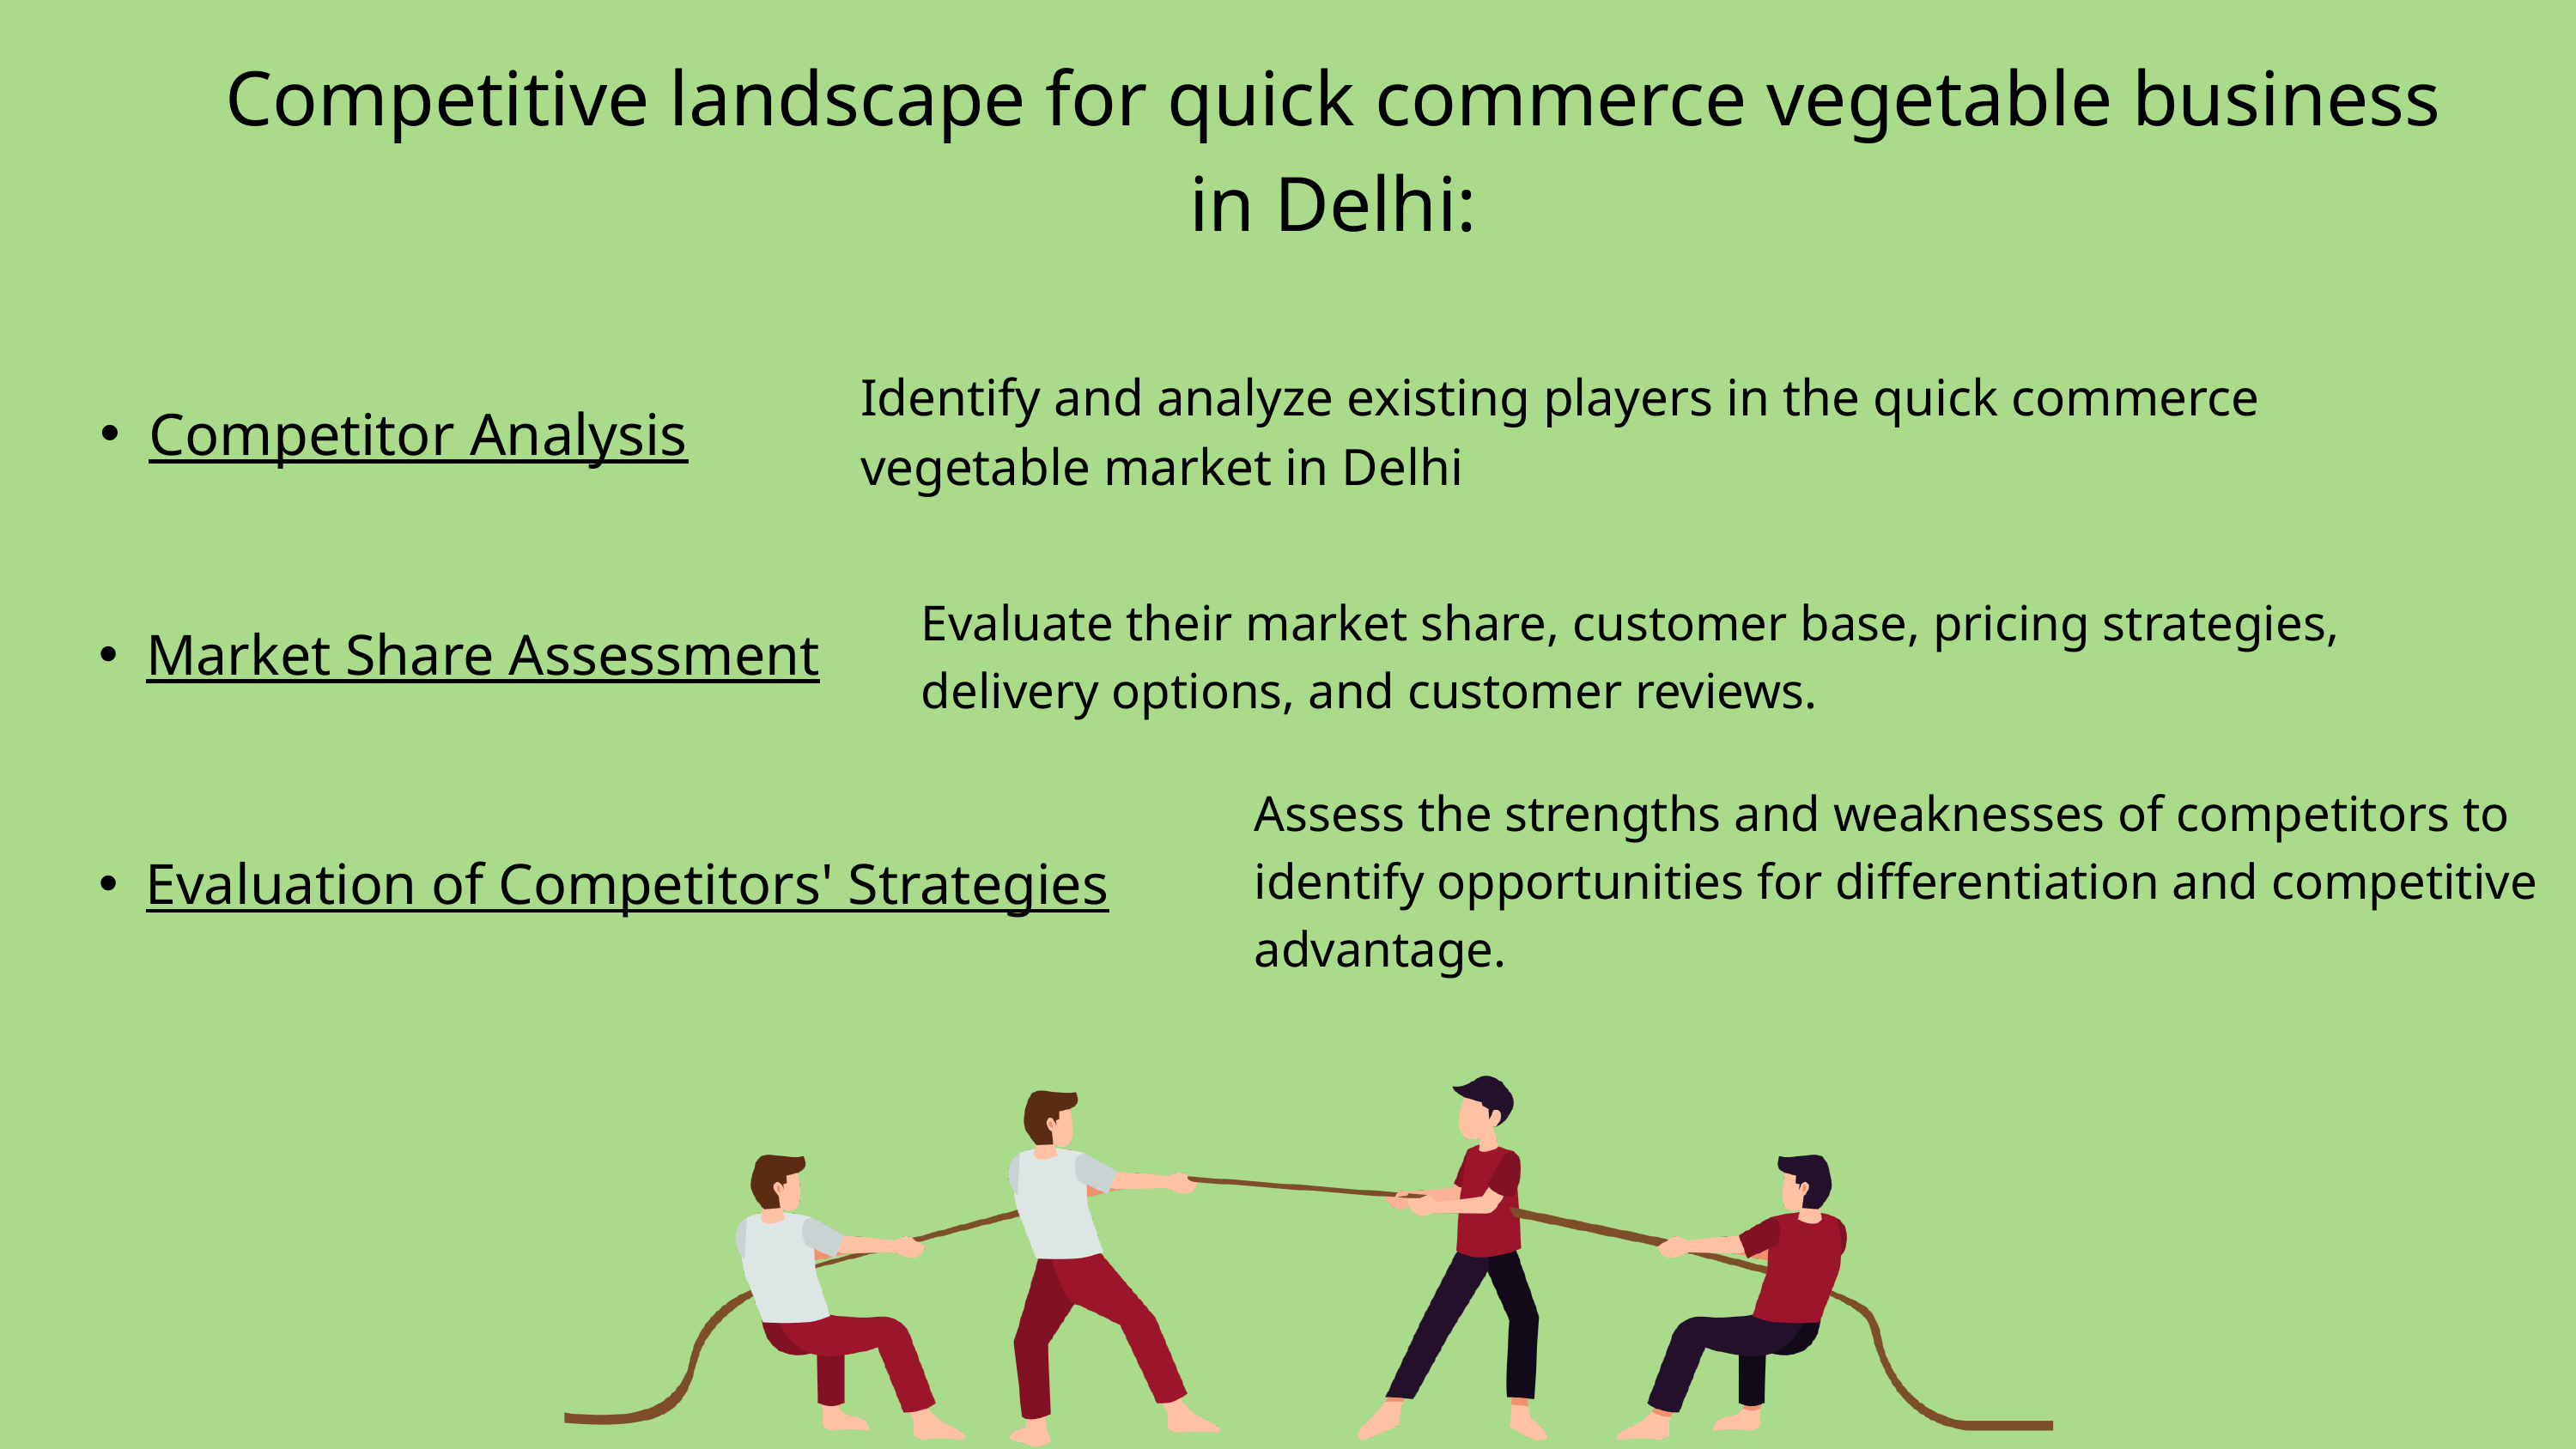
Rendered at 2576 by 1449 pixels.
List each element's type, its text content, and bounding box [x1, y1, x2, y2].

text_box Assess the strengths and weaknesses of competitors to identify opportunities for differentiation and competitive advantage. [1254, 773, 2576, 977]
text_box Identify and analyze existing players in the quick commerce vegetable market in Delhi [860, 355, 2376, 496]
text_box Evaluate their market share, customer base, pricing strategies, delivery options, and customer reviews. [920, 583, 2456, 718]
text_box Evaluation of Competitors' Strategies [51, 838, 1162, 993]
text_box Market Share Assessment [51, 608, 861, 767]
text_box Competitor Analysis [51, 386, 720, 467]
text_box [564, 1070, 2054, 1449]
text_box Competitive landscape for quick commerce vegetable business in Delhi: [210, 35, 2456, 246]
